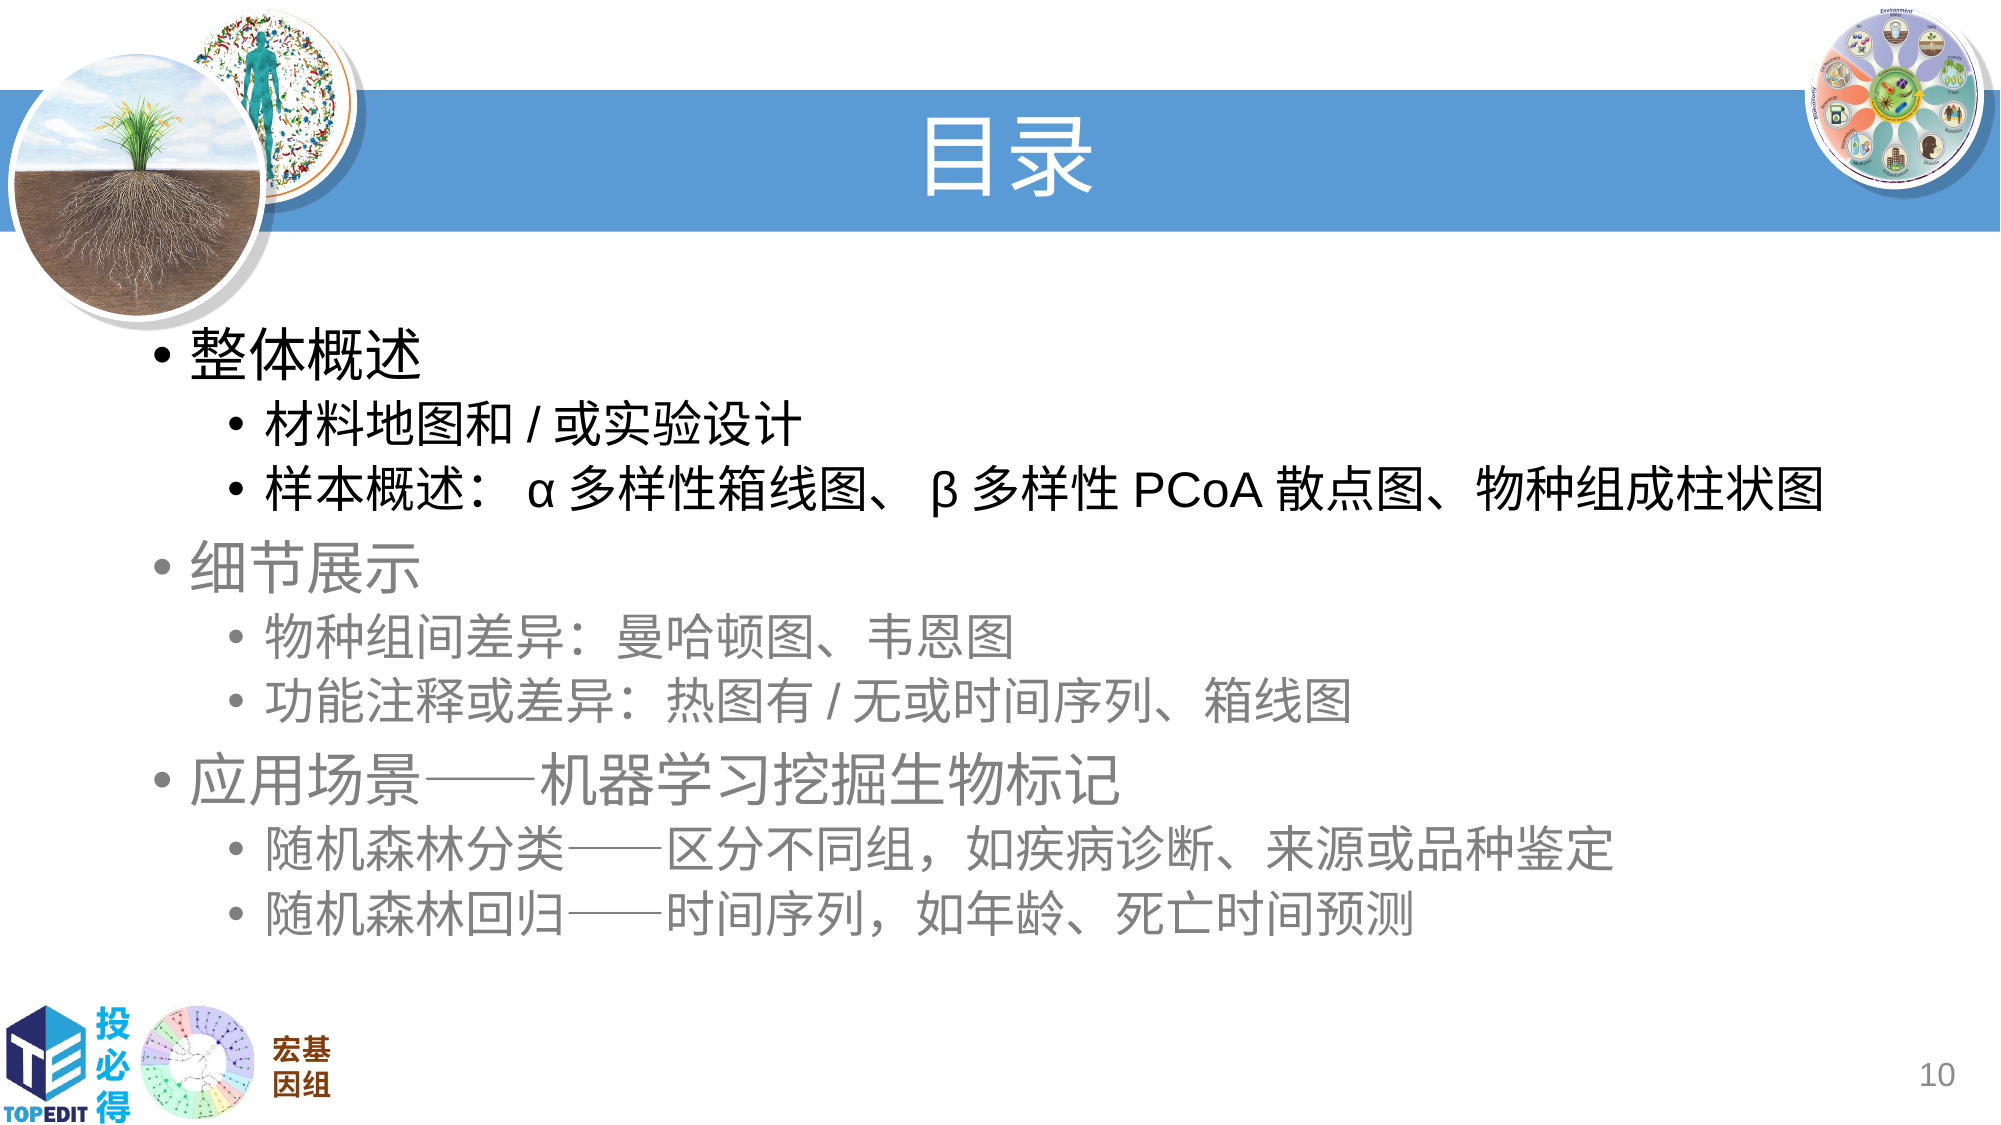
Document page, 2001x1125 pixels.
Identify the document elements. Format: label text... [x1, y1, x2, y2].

footer 10 [1894, 1042, 1981, 1103]
list 整体概述 材料地图和/或实验设计 样本概述：α多样性箱线图、β多样性PCoA散点图、物种组成柱状图 细节展示 物种组间差异：曼哈顿图、韦恩图 功能注释或差异：热图有/无或时间序列、箱线图 应用场景——机器学习挖掘生物标记 随机森林分类——区分不同组，如疾病诊断、来源或品种鉴定 随机森林回归——时间序列，如年龄、死亡时间预测 [137, 318, 1863, 1033]
picture [180, 8, 344, 72]
picture [1813, 7, 1977, 183]
title 目录 [143, 72, 1869, 248]
picture [15, 55, 244, 315]
picture [0, 990, 254, 1125]
